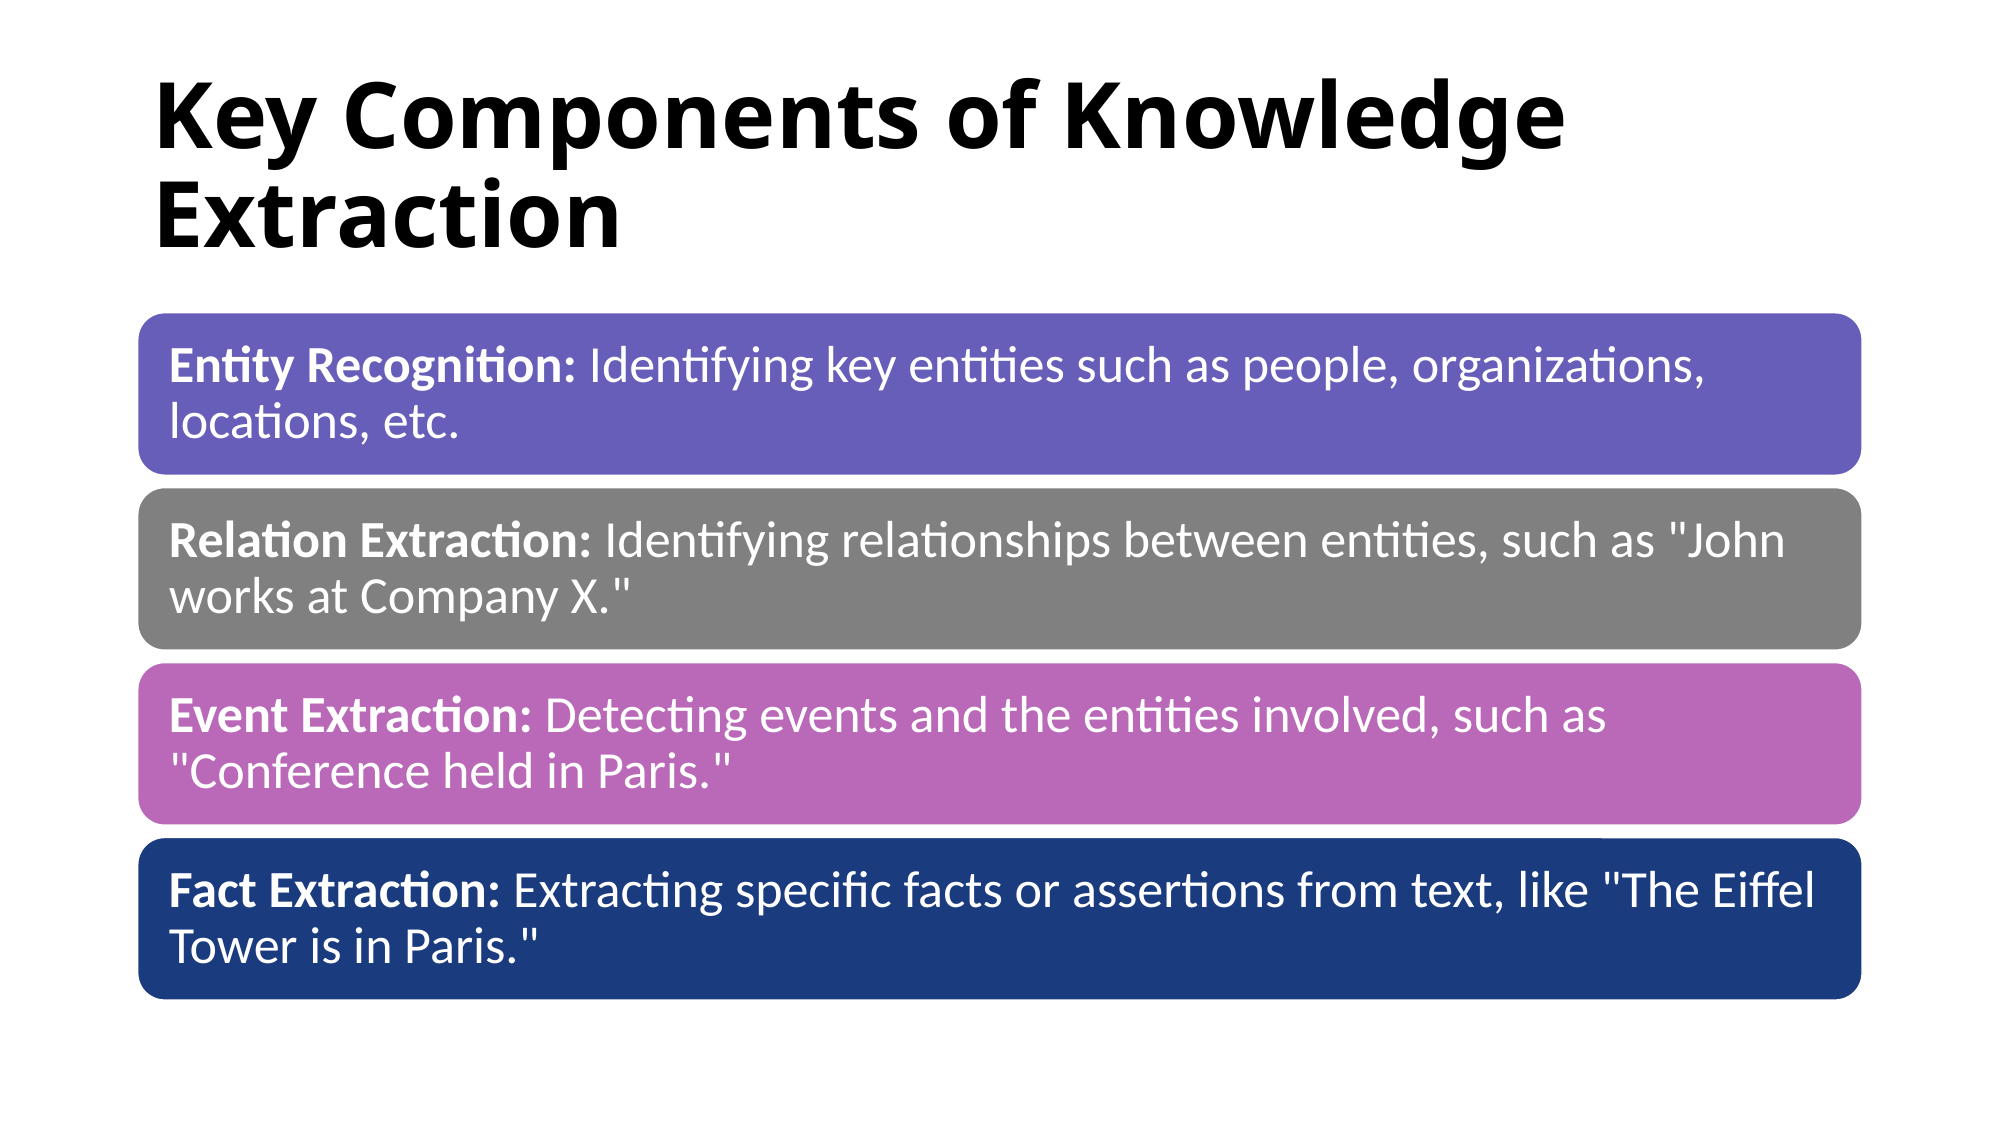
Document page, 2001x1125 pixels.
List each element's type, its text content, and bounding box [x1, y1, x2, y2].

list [137, 299, 1863, 1014]
title Key Components of Knowledge Extraction [137, 59, 1863, 278]
